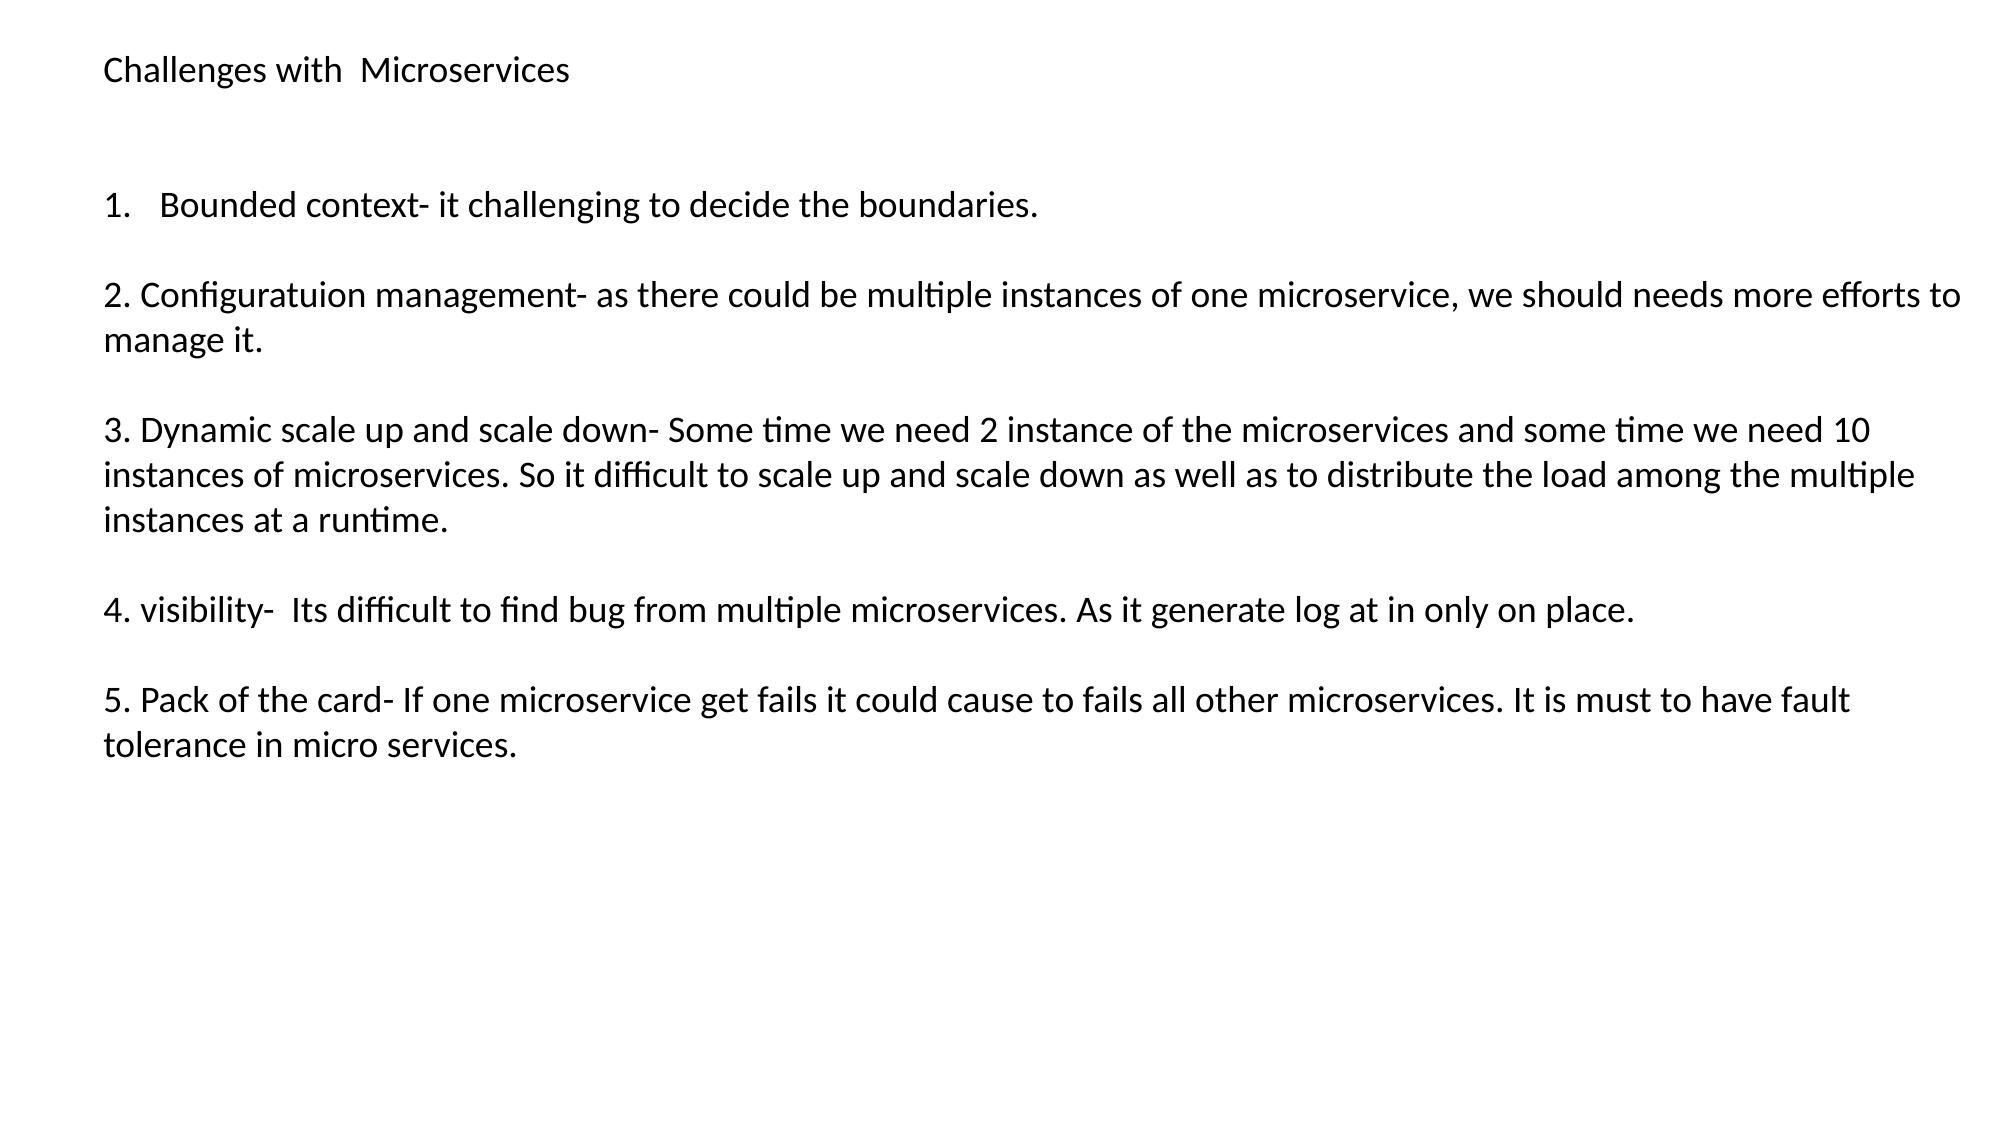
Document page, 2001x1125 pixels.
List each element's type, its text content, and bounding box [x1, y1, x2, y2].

text_box Challenges with Microservices Bounded context- it challenging to decide the boundaries. 2. Configuratuion management- as there could be multiple instances of one microservice, we should needs more efforts to manage it. 3. Dynamic scale up and scale down- Some time we need 2 instance of the microservices and some time we need 10 instances of microservices. So it difficult to scale up and scale down as well as to distribute the load among the multiple instances at a runtime. 4. visibility- Its difficult to find bug from multiple microservices. As it generate log at in only on place. 5. Pack of the card- If one microservice get fails it could cause to fails all other microservices. It is must to have fault tolerance in micro services. [88, 37, 1981, 773]
